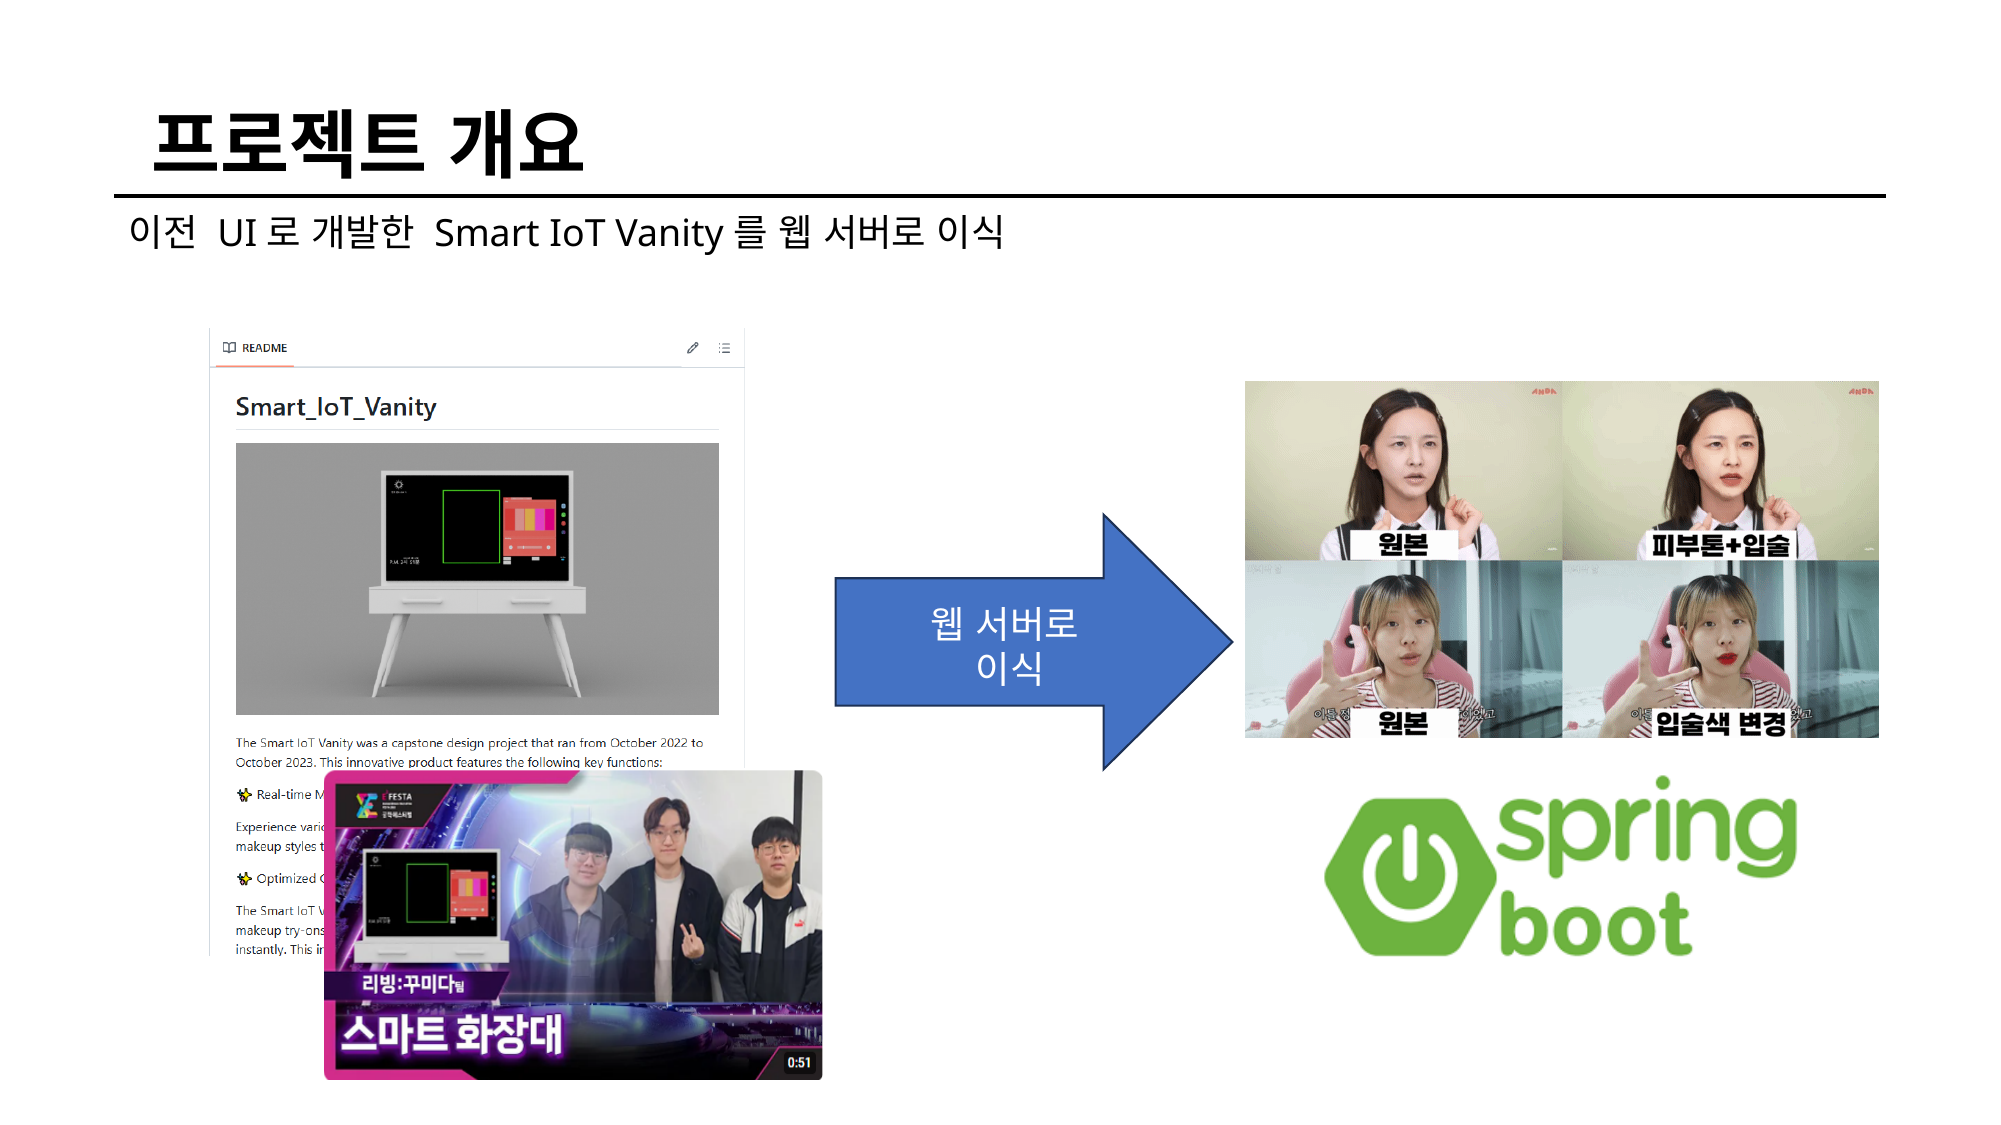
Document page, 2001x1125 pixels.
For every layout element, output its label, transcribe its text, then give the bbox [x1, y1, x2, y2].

picture [1245, 381, 1879, 738]
text_box 이전 UI로 개발한 Smart IoT Vanity를 웹 서버로 이식 [114, 201, 1109, 261]
text_box 웹 서버로 이식 [982, 594, 1144, 699]
picture [1319, 749, 1805, 1005]
text_box 프로젝트 개요 [137, 90, 602, 194]
picture [186, 328, 982, 1080]
text_box [982, 512, 1234, 772]
